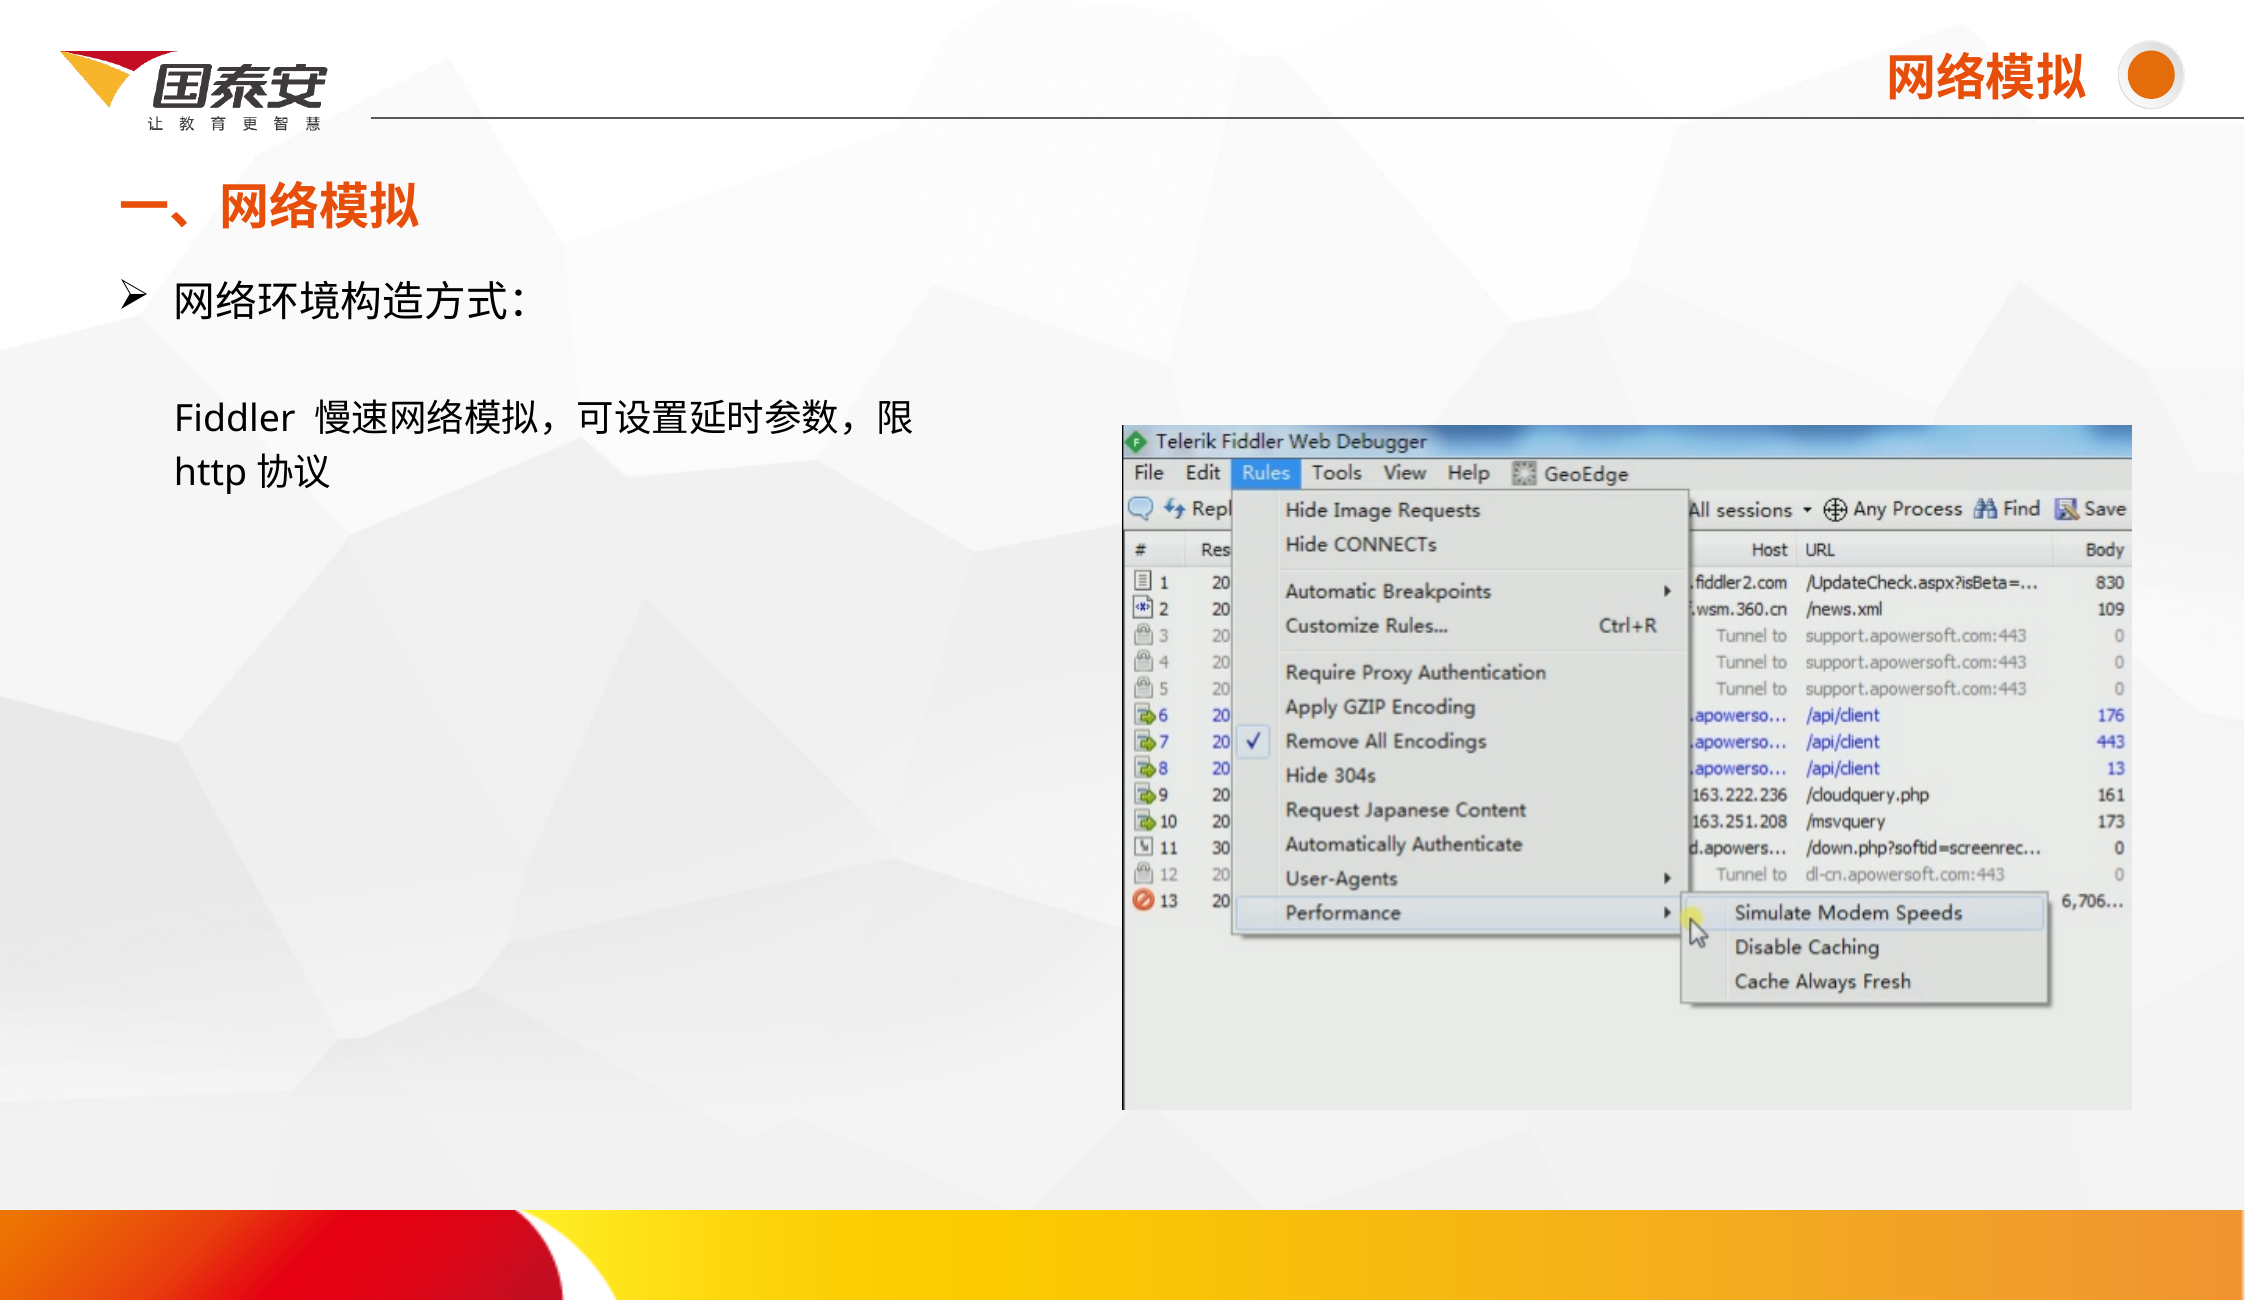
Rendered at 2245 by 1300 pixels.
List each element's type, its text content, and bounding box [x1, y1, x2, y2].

picture [0, 0, 2245, 1300]
list 一、网络模拟 [105, 166, 2103, 233]
title 网络环境构造方式： Fiddler 慢速网络模拟，可设置延时参数，限http协议 [102, 257, 957, 1087]
list 网络模拟 [1334, 37, 2101, 121]
